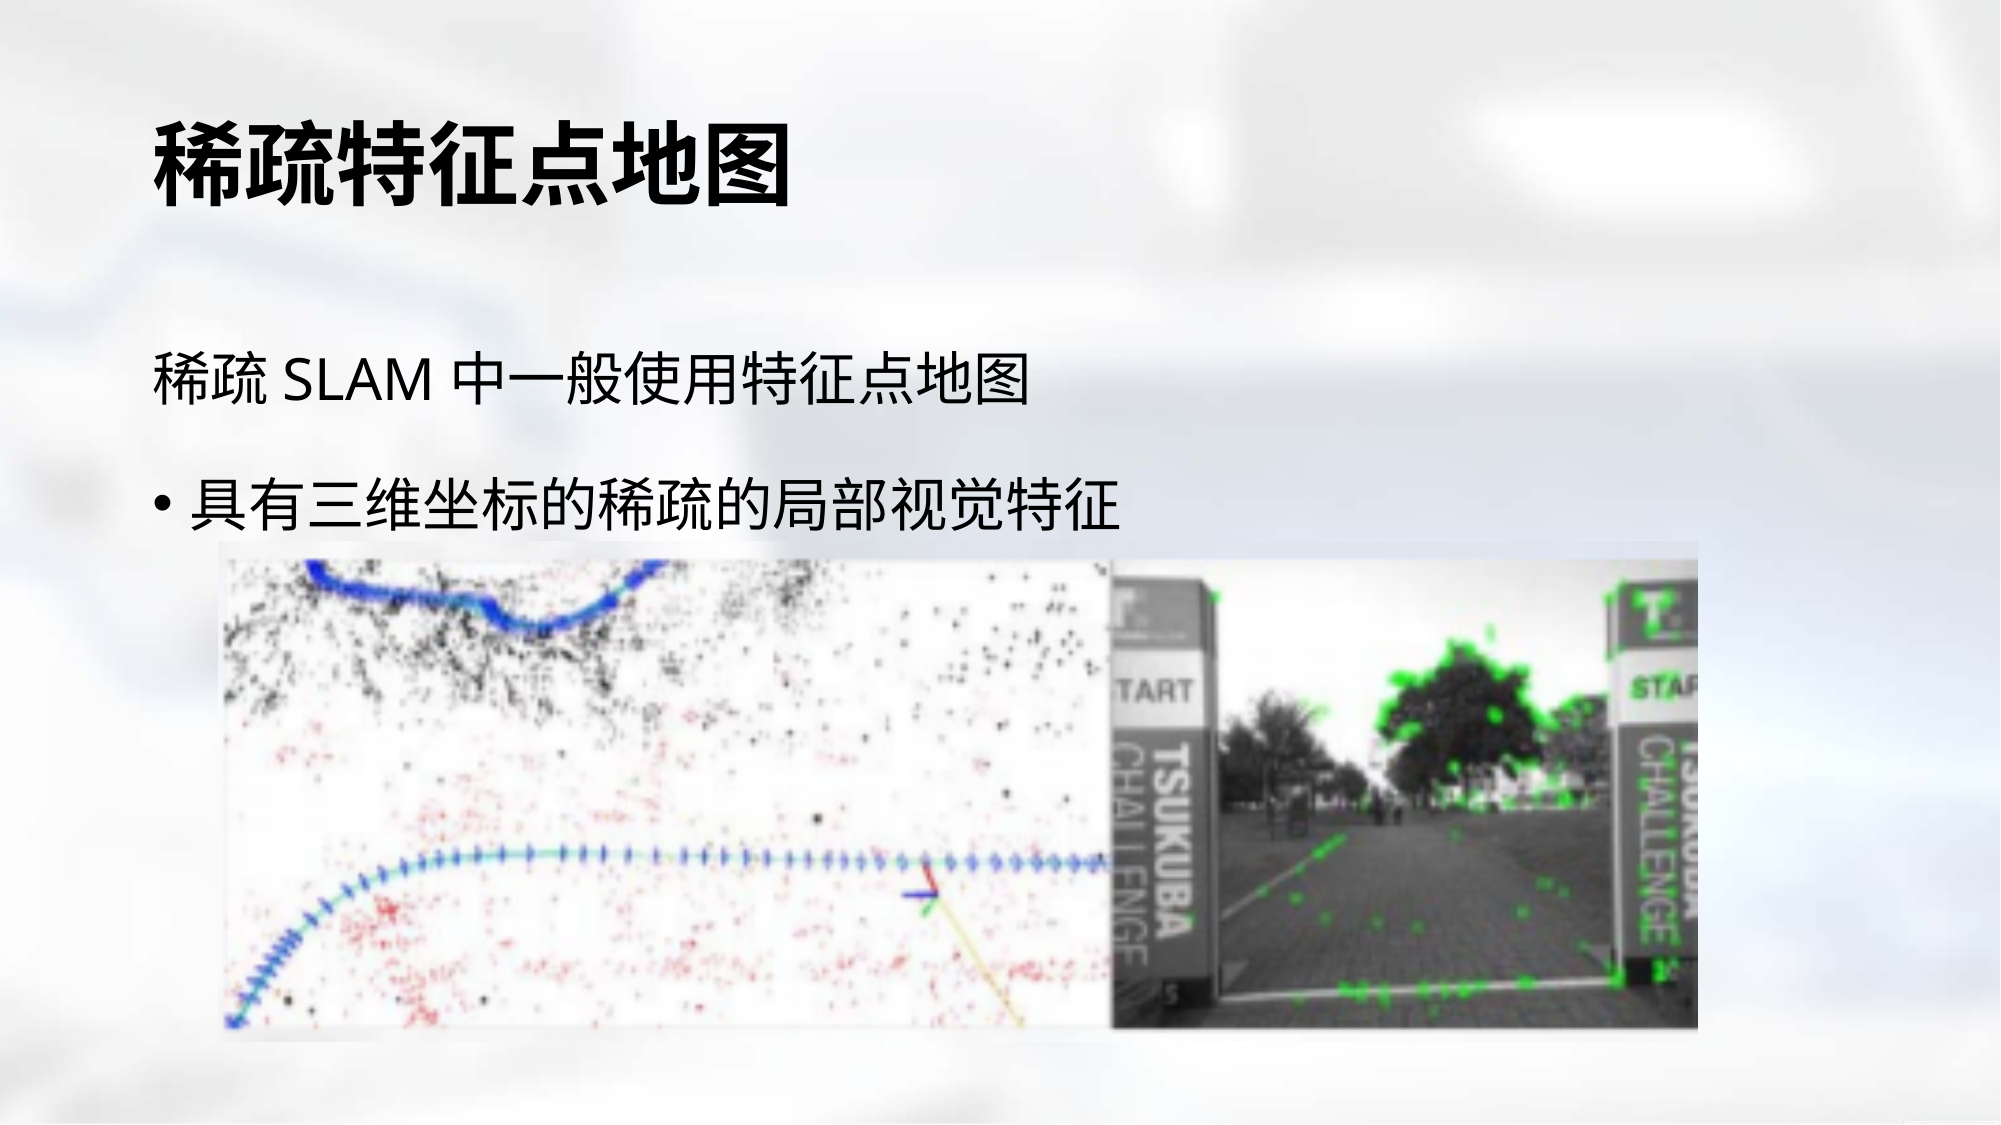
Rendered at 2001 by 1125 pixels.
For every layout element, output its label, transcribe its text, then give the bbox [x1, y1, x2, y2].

title 稀疏特征点地图 [137, 59, 1863, 278]
picture [0, 0, 2001, 1125]
list 稀疏SLAM中一般使用特征点地图 具有三维坐标的稀疏的局部视觉特征 [137, 299, 1863, 1014]
